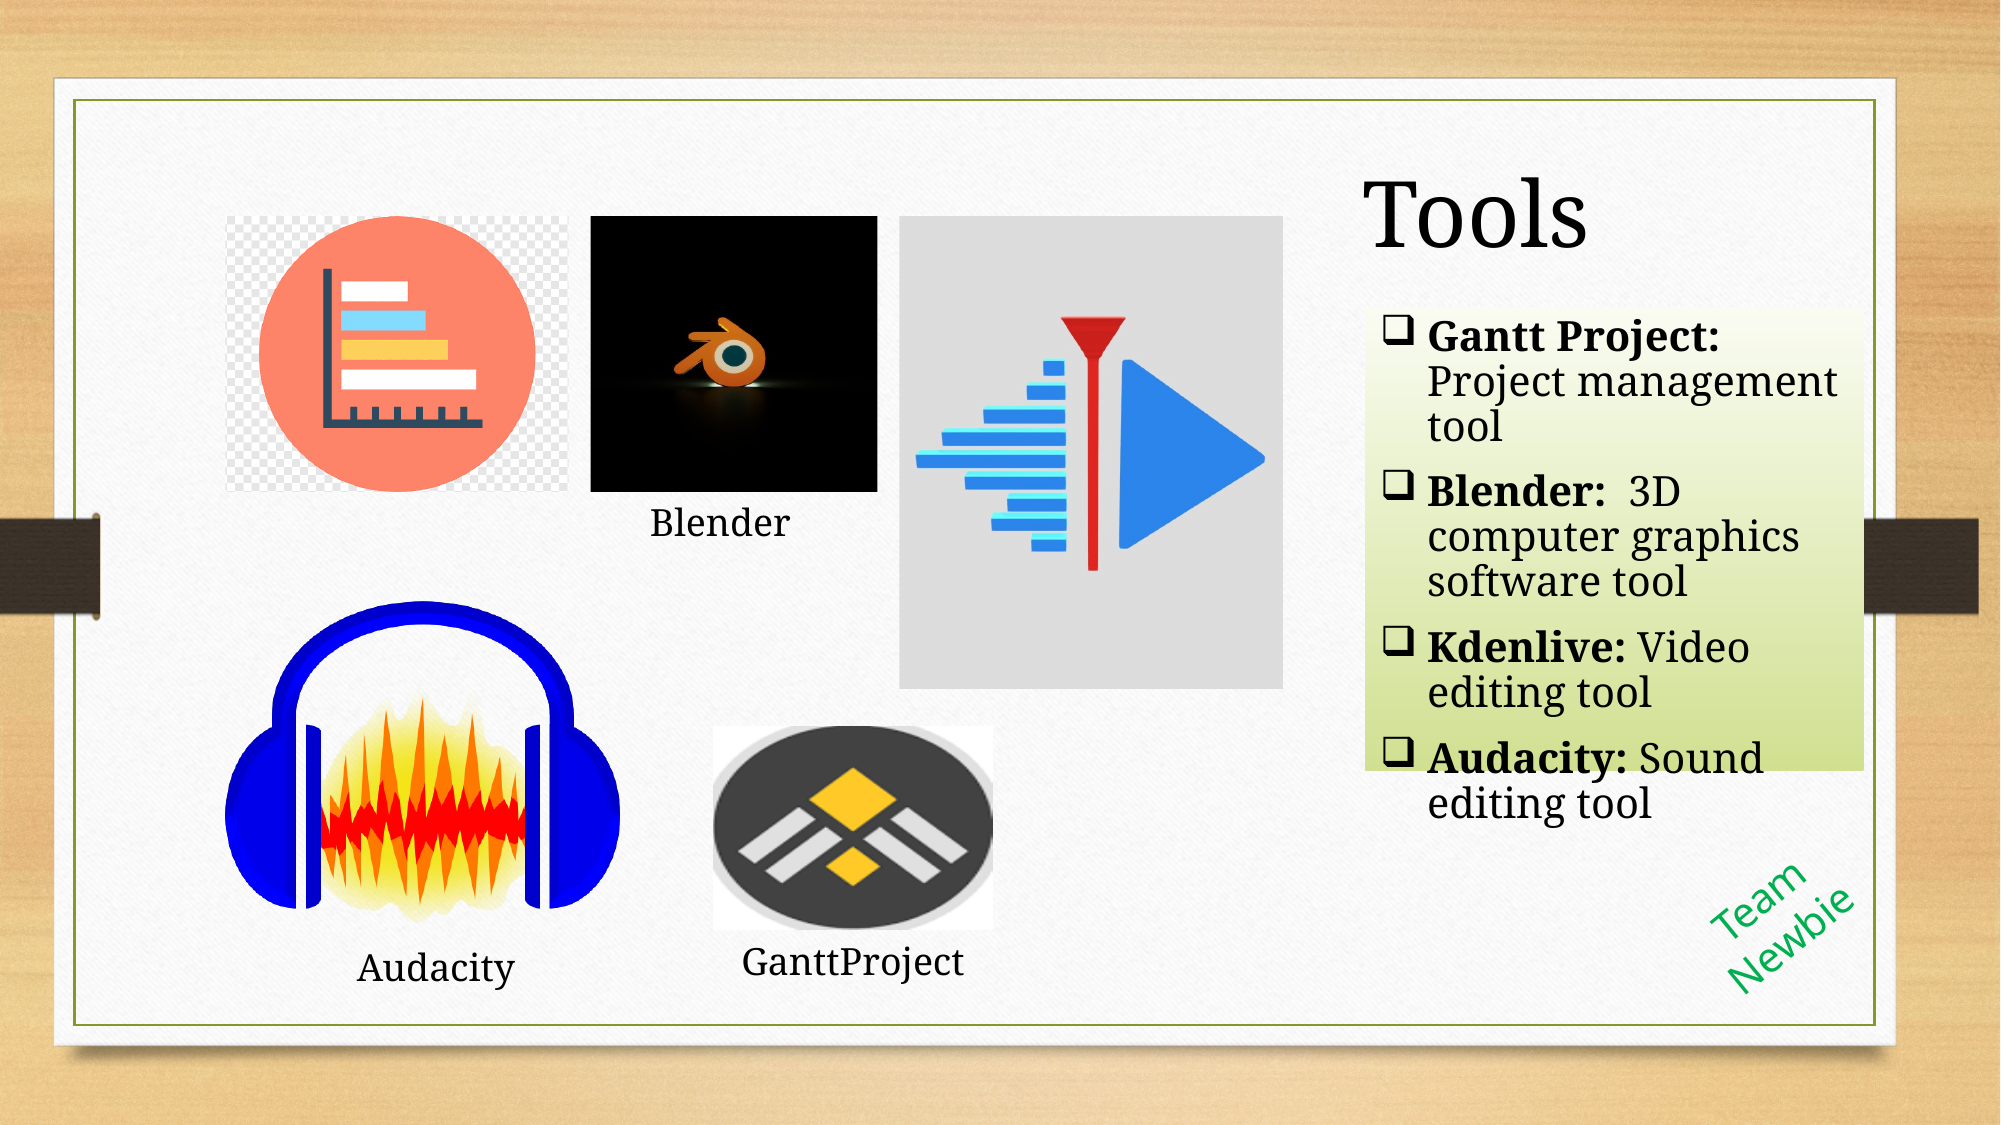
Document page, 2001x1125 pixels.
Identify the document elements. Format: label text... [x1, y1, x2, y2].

text_box Gantt Project: Project management tool Blender: 3D computer graphics software tool Kdenlive: Video editing tool Audacity: Sound editing tool [1365, 307, 1864, 771]
text_box Audacity [342, 961, 562, 997]
text_box GanttProject [726, 930, 980, 991]
text_box Tools [1347, 161, 1788, 393]
picture [0, 0, 2001, 1125]
text_box Blender [634, 493, 806, 552]
